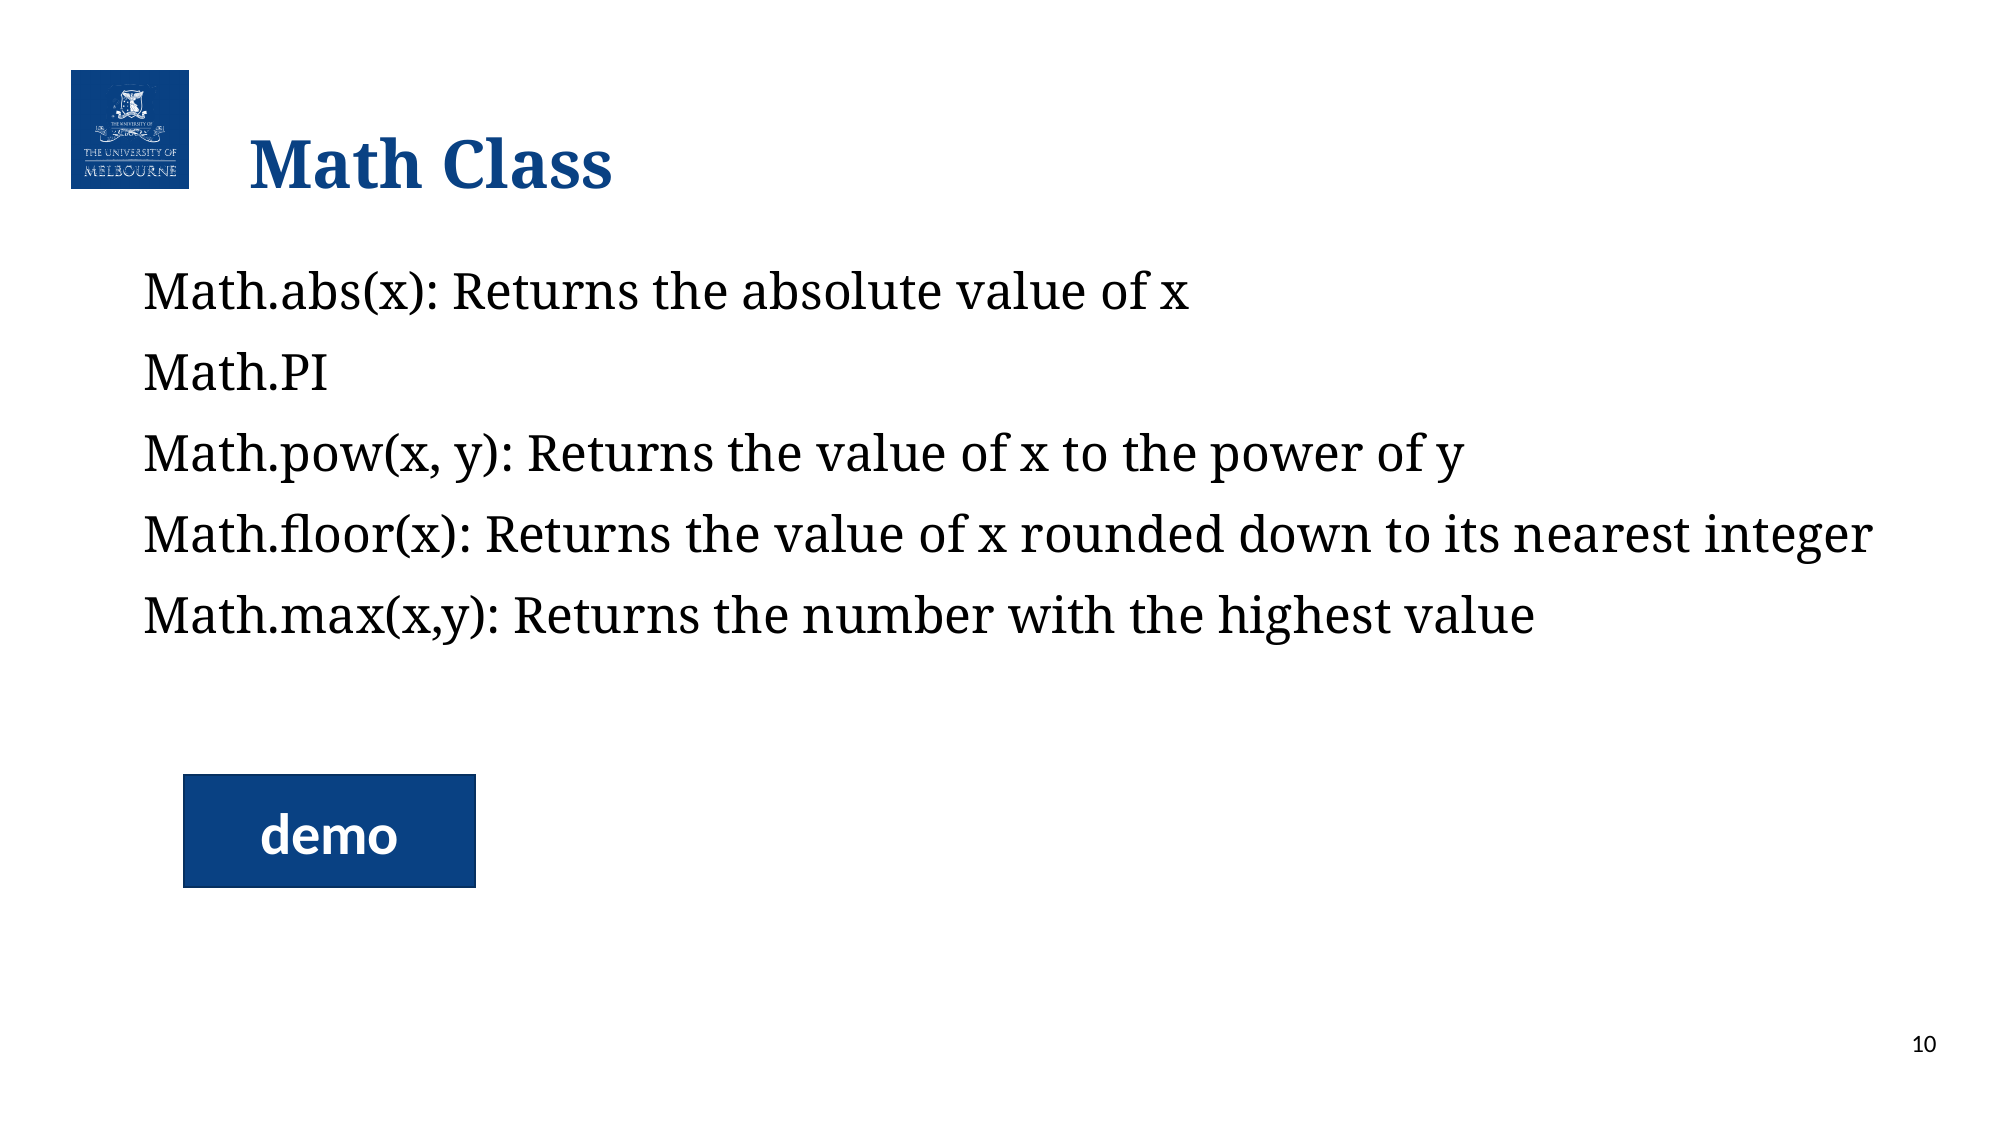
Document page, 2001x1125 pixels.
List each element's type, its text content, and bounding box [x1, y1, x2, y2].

text_box demo [183, 774, 476, 888]
list Math.abs(x): Returns the absolute value of x Math.PI Math.pow(x, y): Returns the value of x to the power of y Math.floor(x): Returns the value of x rounded down to its nearest integer Math.max(x,y): Returns the number with the highest value [128, 252, 2000, 647]
slide_number 10 [1797, 1012, 1937, 1073]
title Math Class [234, 64, 1924, 211]
picture [71, 70, 189, 189]
